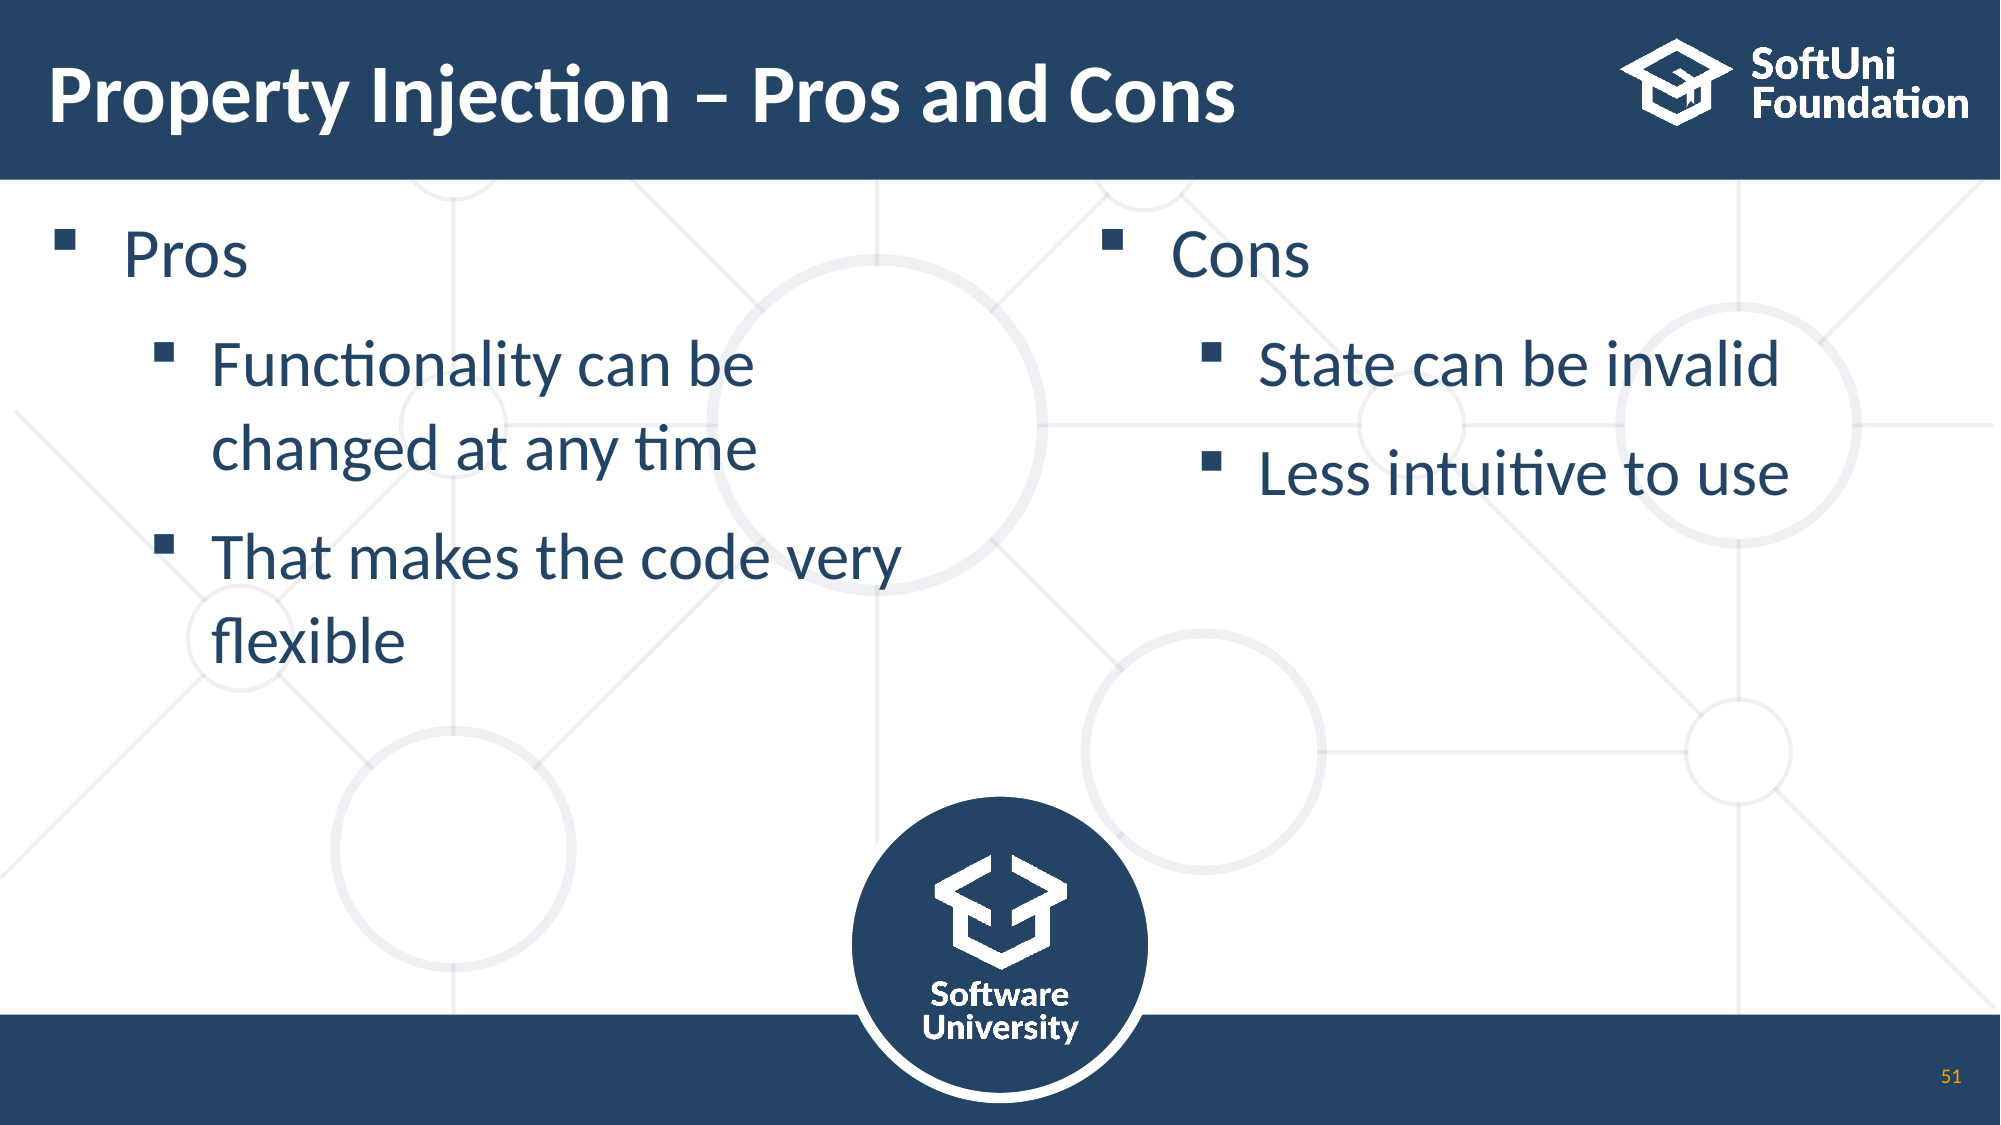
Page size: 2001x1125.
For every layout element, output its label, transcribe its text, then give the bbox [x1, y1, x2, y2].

list Pros Functionality can be changed at any time That makes the code very flexible [31, 196, 922, 988]
picture [921, 854, 1079, 1049]
list Cons State can be invalid Less intuitive to use [1078, 196, 1969, 988]
title Property Injection – Pros and Cons [31, 16, 1591, 162]
slide_number 51 [1897, 1049, 1968, 1101]
picture [1619, 38, 1968, 126]
